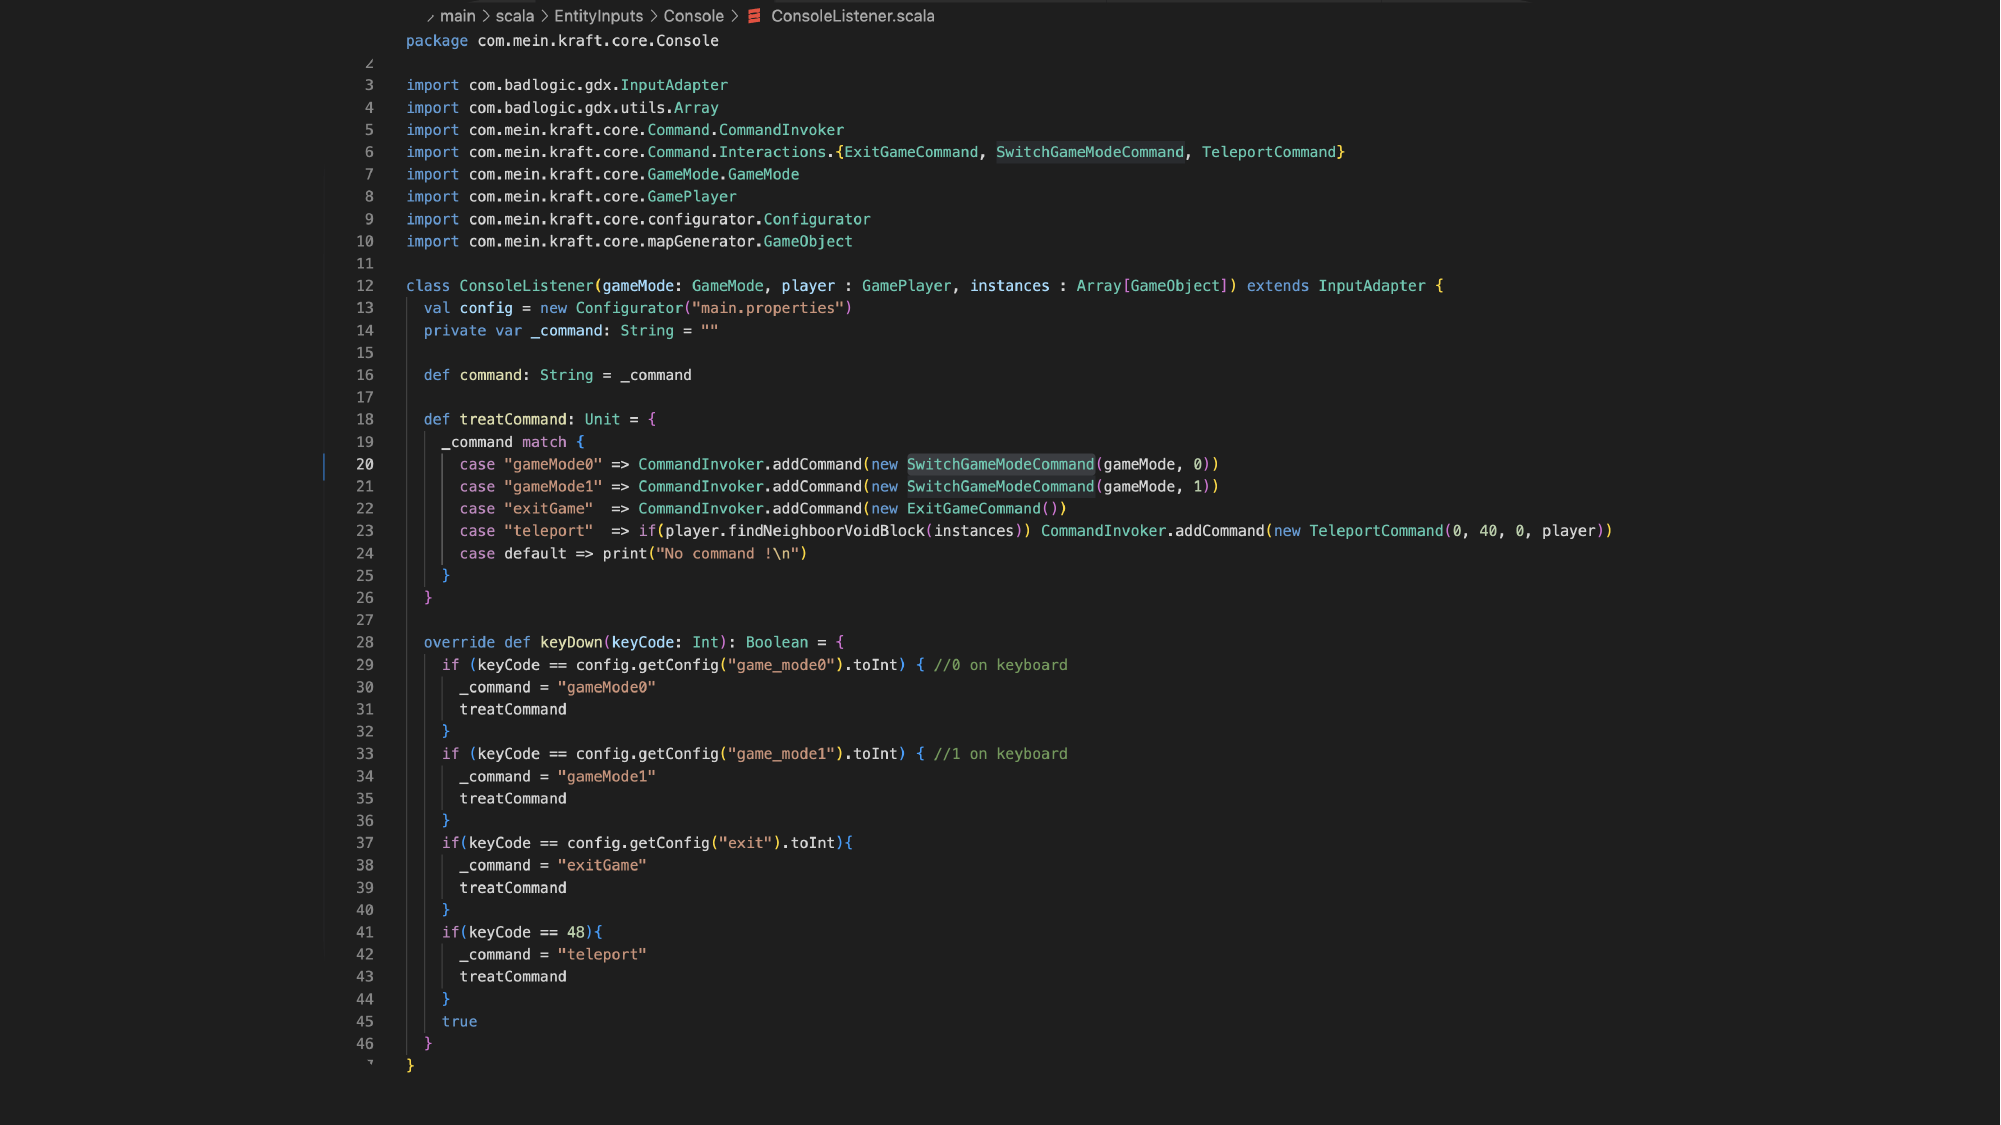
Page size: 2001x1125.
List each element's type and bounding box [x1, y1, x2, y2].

picture [323, 0, 1677, 1125]
